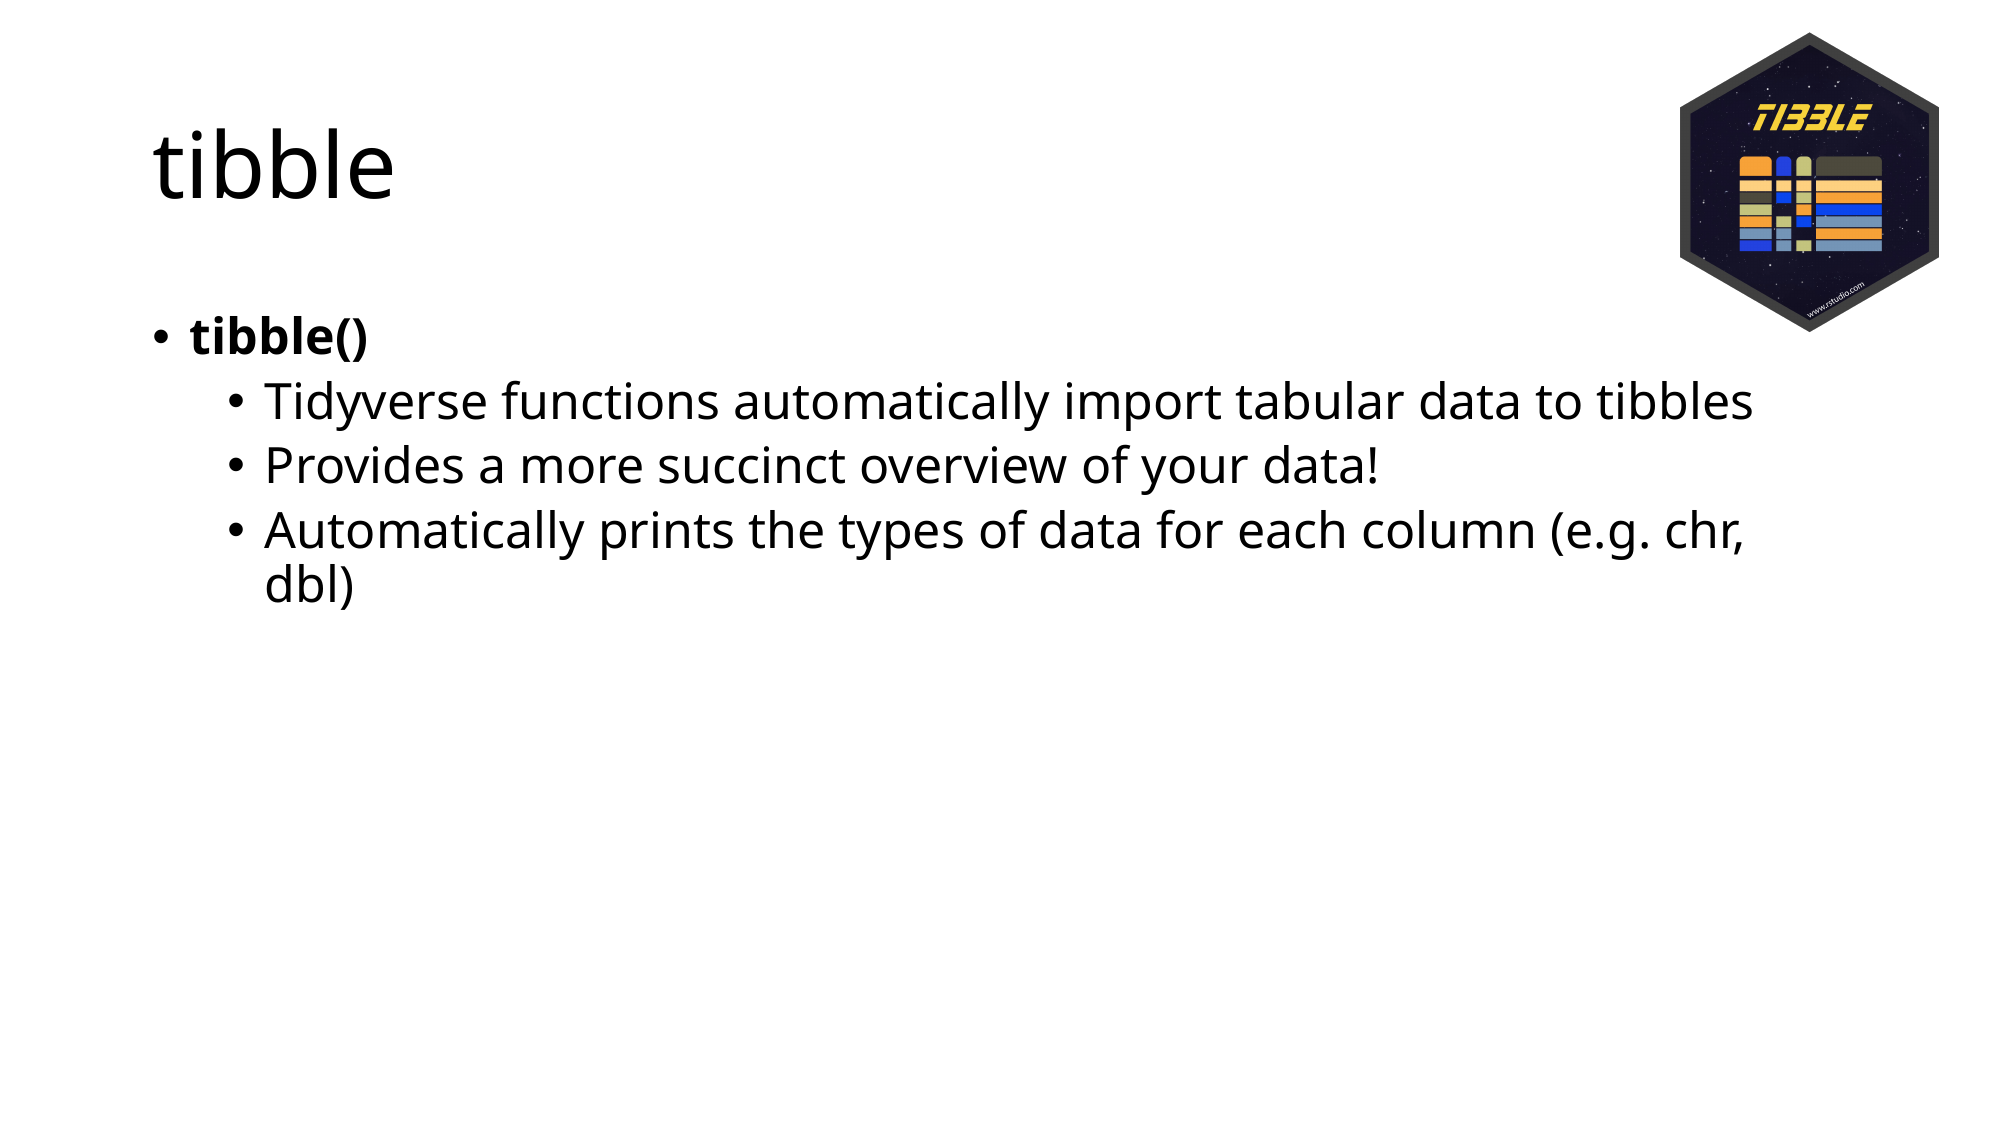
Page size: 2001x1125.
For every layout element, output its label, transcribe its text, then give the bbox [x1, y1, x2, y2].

list tibble() Tidyverse functions automatically import tabular data to tibbles Provides a more succinct overview of your data! Automatically prints the types of data for each column (e.g. chr, dbl) [137, 223, 1863, 938]
title tibble [137, 59, 1680, 223]
picture [1680, 32, 1939, 333]
